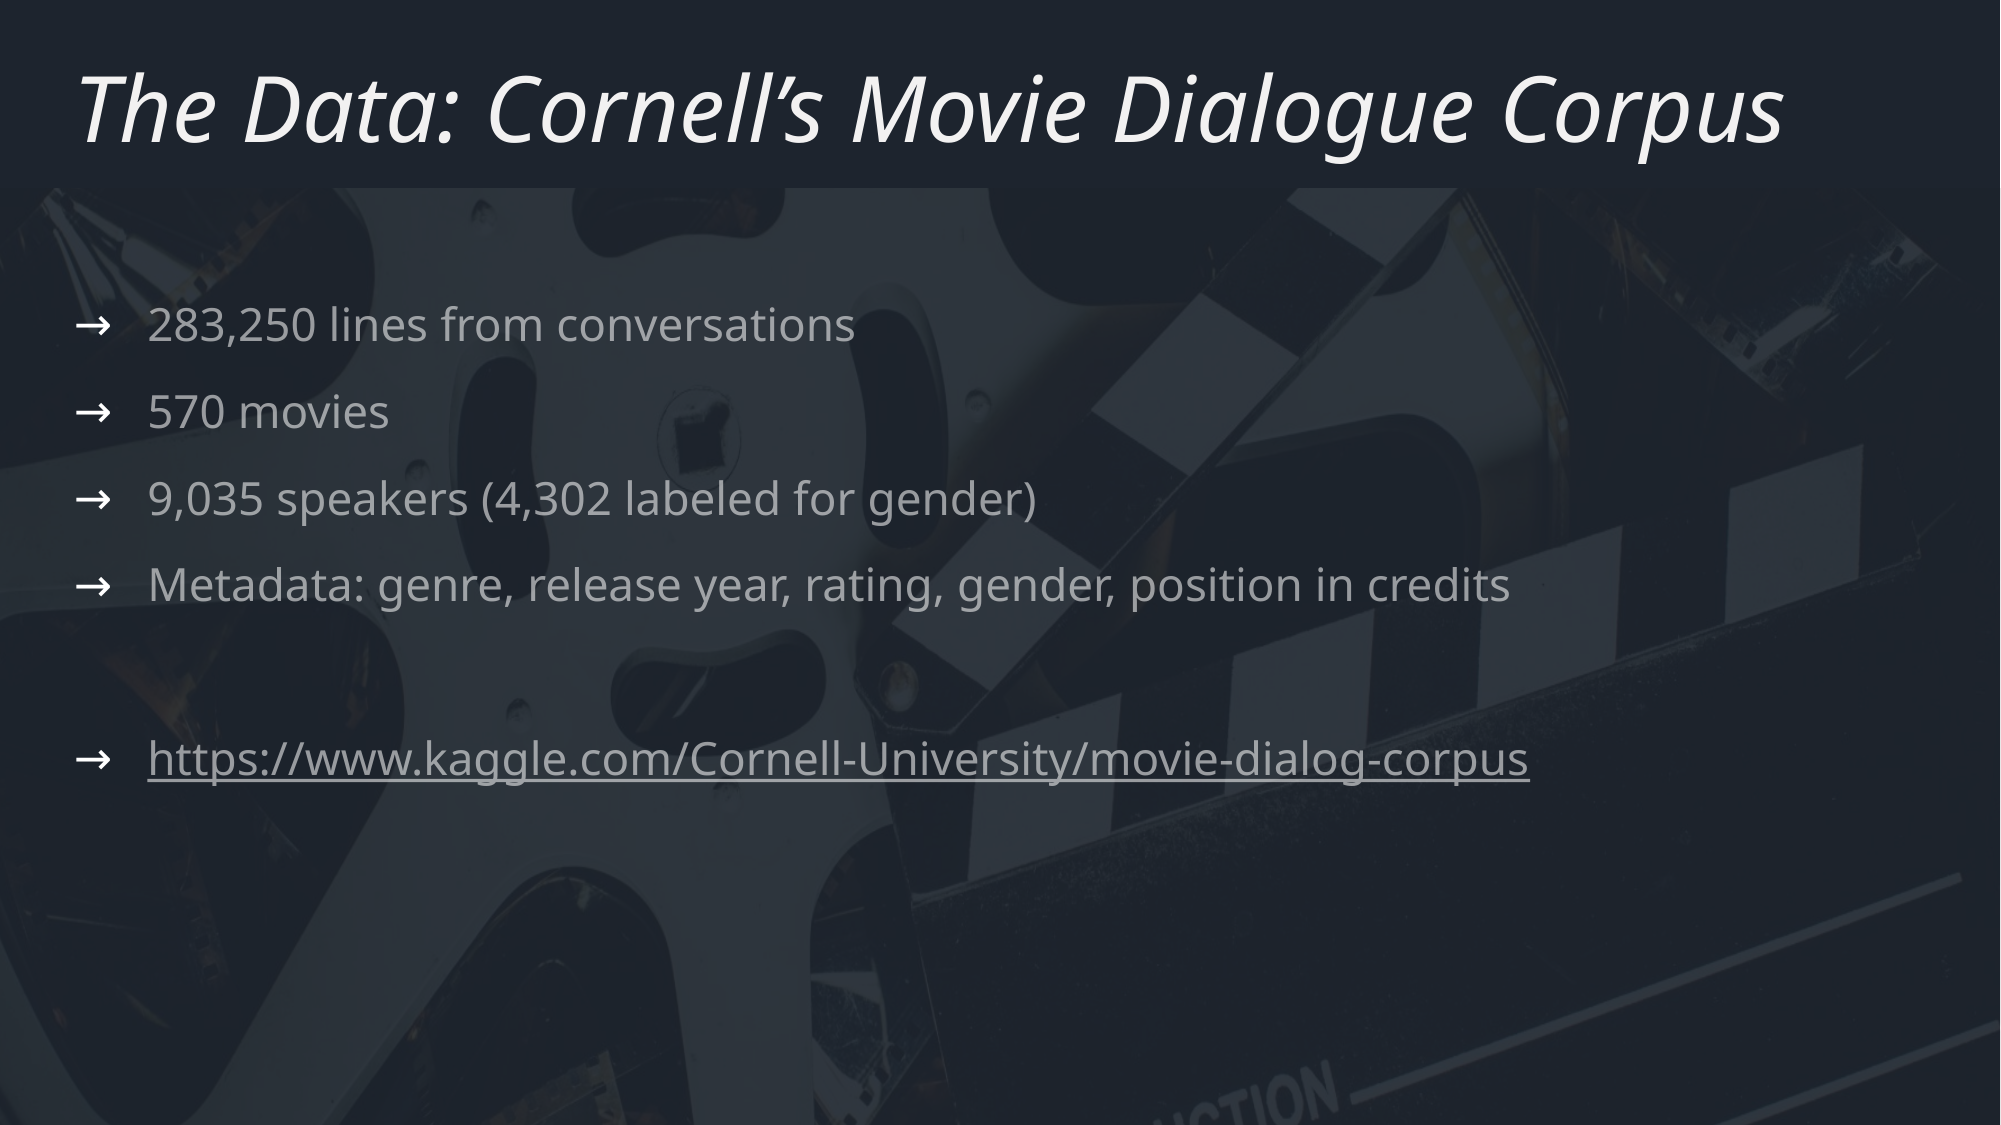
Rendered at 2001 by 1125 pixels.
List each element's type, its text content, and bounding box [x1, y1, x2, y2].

picture [0, 188, 2000, 1125]
title The Data: Cornell’s Movie Dialogue Corpus [73, 63, 1928, 188]
